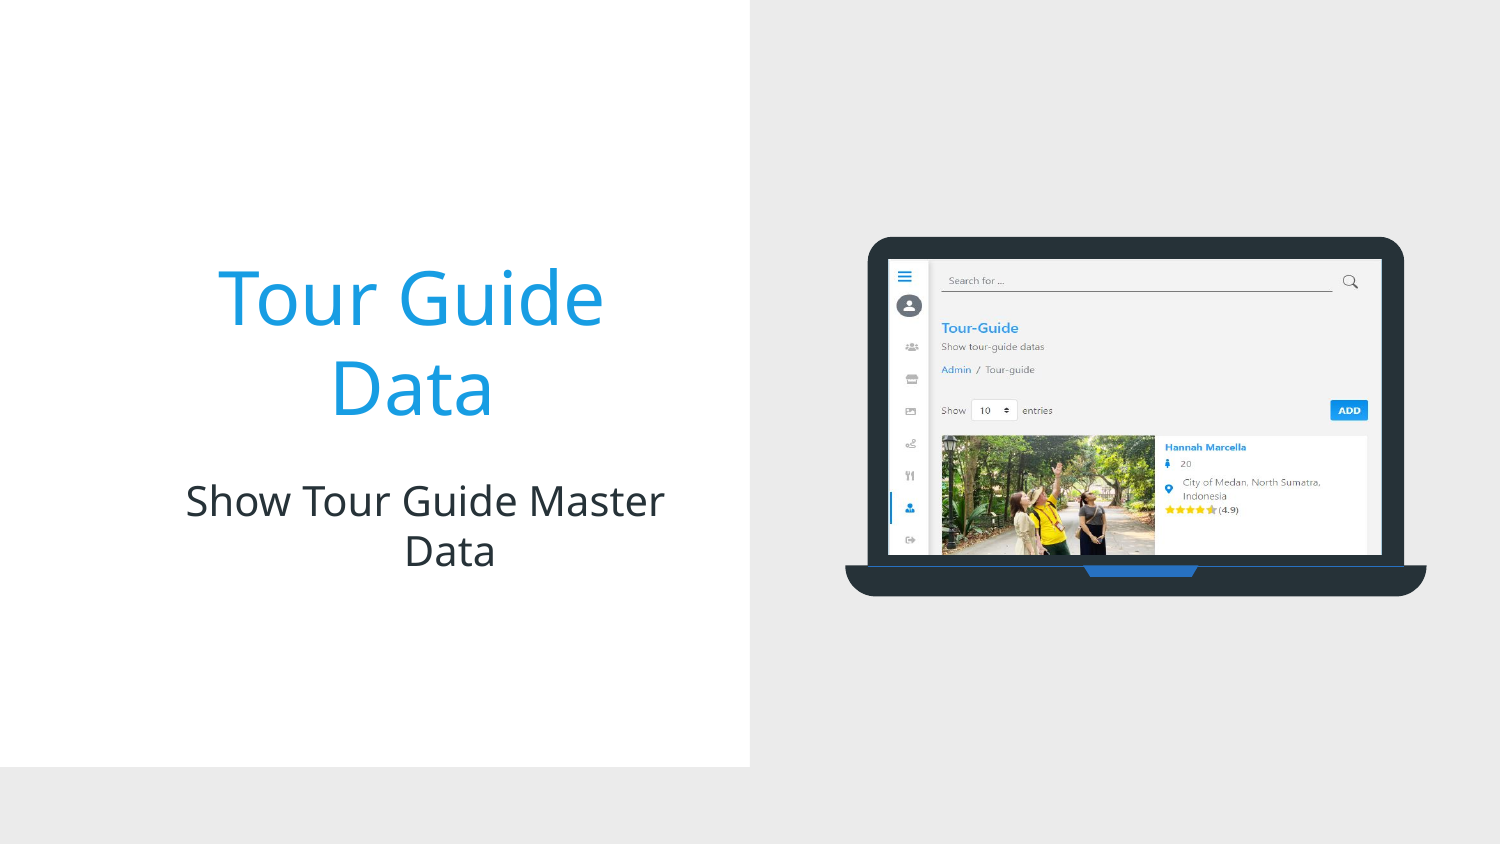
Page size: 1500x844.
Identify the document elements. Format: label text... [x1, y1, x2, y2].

subtitle Show Tour Guide Master Data [118, 459, 708, 663]
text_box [845, 236, 1427, 597]
picture [888, 259, 1382, 555]
title Tour Guide Data [118, 202, 708, 446]
